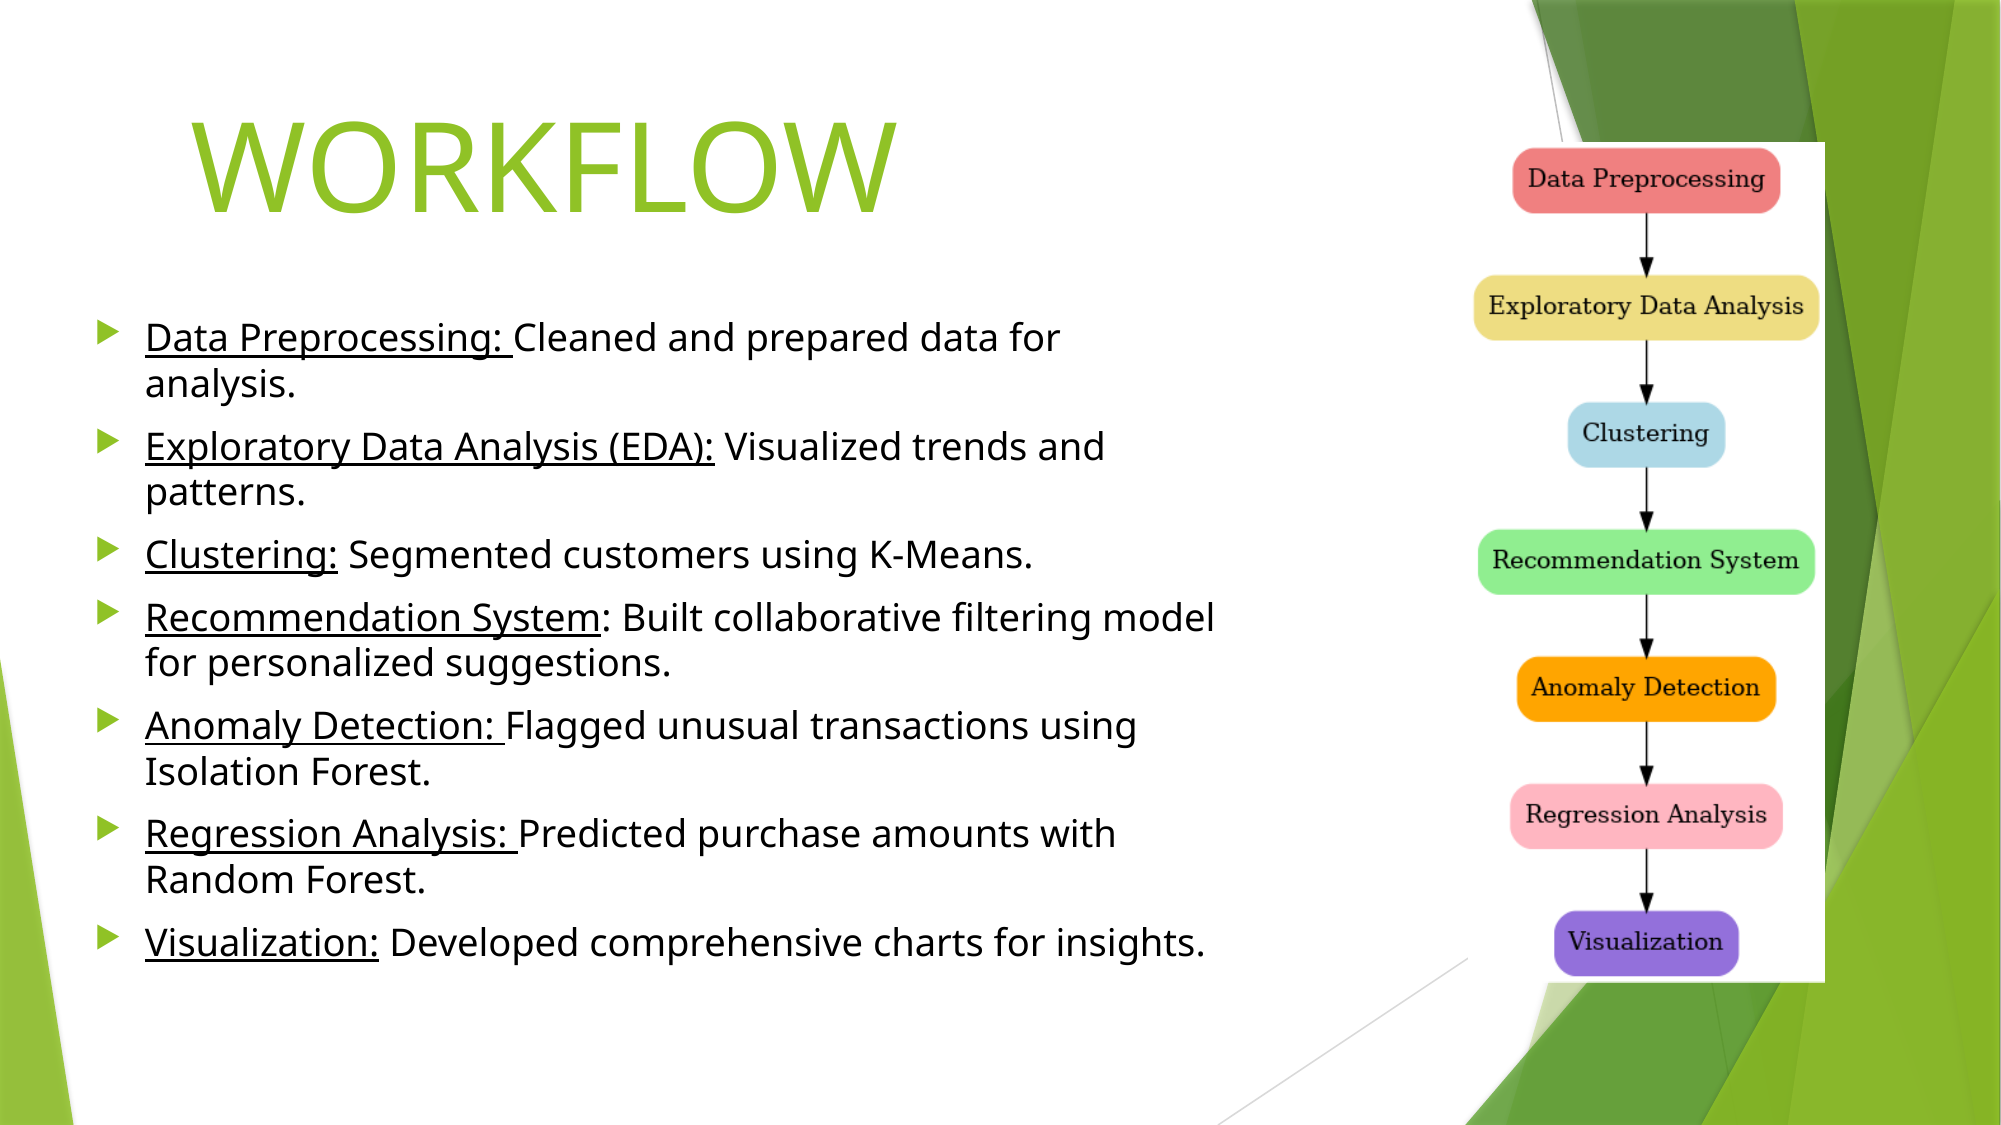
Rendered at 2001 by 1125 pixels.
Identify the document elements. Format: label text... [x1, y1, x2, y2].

list Data Preprocessing: Cleaned and prepared data for analysis. Exploratory Data Analysis (EDA): Visualized trends and patterns. Clustering: Segmented customers using K-Means. Recommendation System: Built collaborative filtering model for personalized suggestions. Anomaly Detection: Flagged unusual transactions using Isolation Forest. Regression Analysis: Predicted purchase amounts with Random Forest. Visualization: Developed comprehensive charts for insights. [79, 306, 1234, 999]
picture [1467, 141, 1825, 983]
title WORKFLOW [175, 79, 1826, 323]
